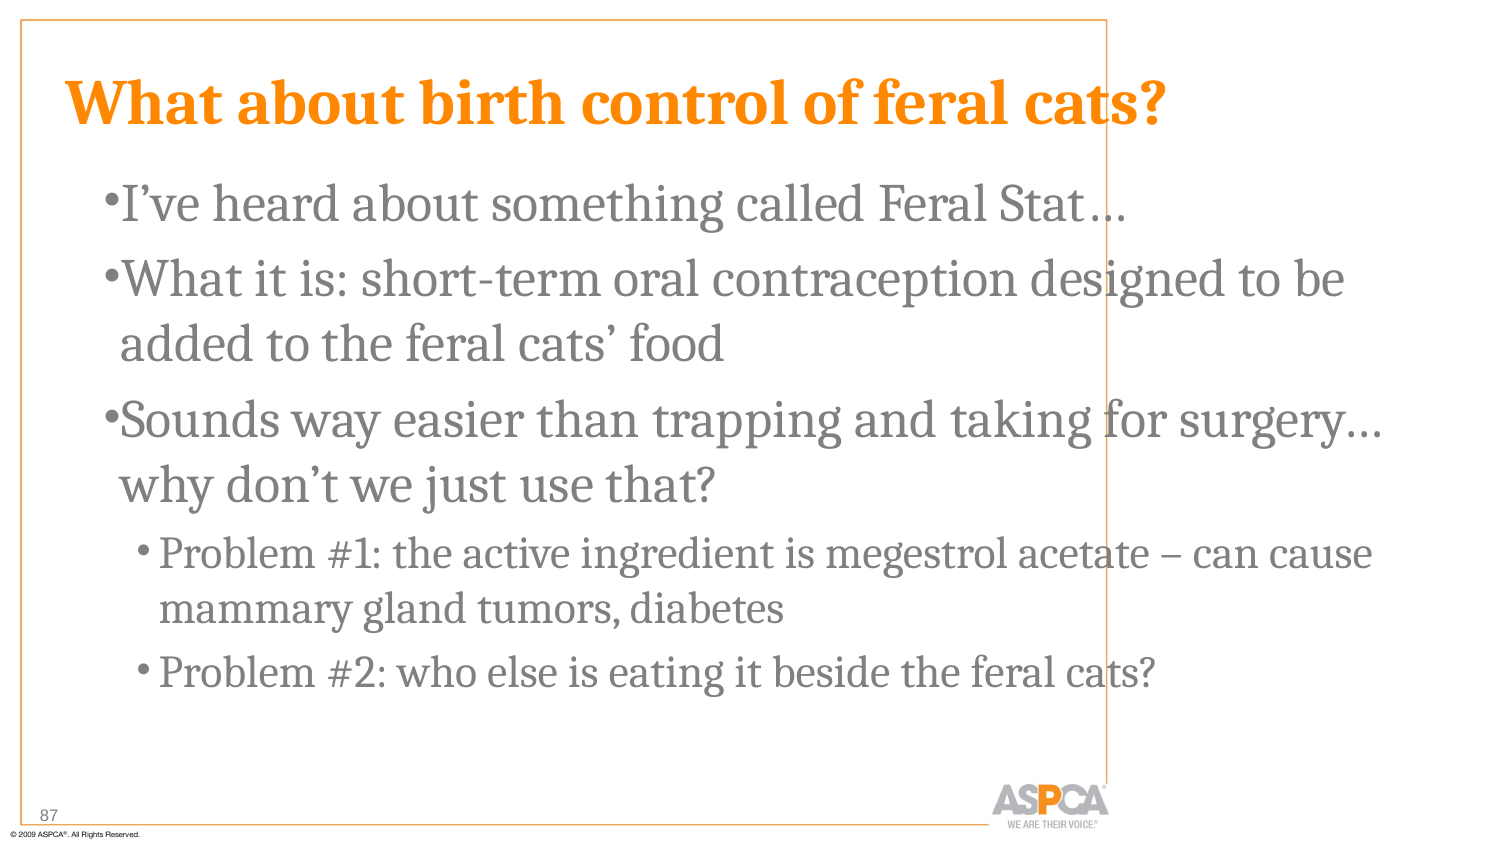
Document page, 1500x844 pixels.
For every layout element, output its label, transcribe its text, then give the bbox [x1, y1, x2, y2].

picture [0, 0, 1126, 844]
list I’ve heard about something called Feral Stat… What it is: short-term oral contraception designed to be added to the feral cats’ food Sounds way easier than trapping and taking for surgery… why don’t we just use that? Problem #1: the active ingredient is megestrol acetate – can cause mammary gland tumors, diabetes Problem #2: who else is eating it beside the feral cats? [87, 159, 1438, 750]
title What about birth control of feral cats? [50, 28, 1325, 169]
